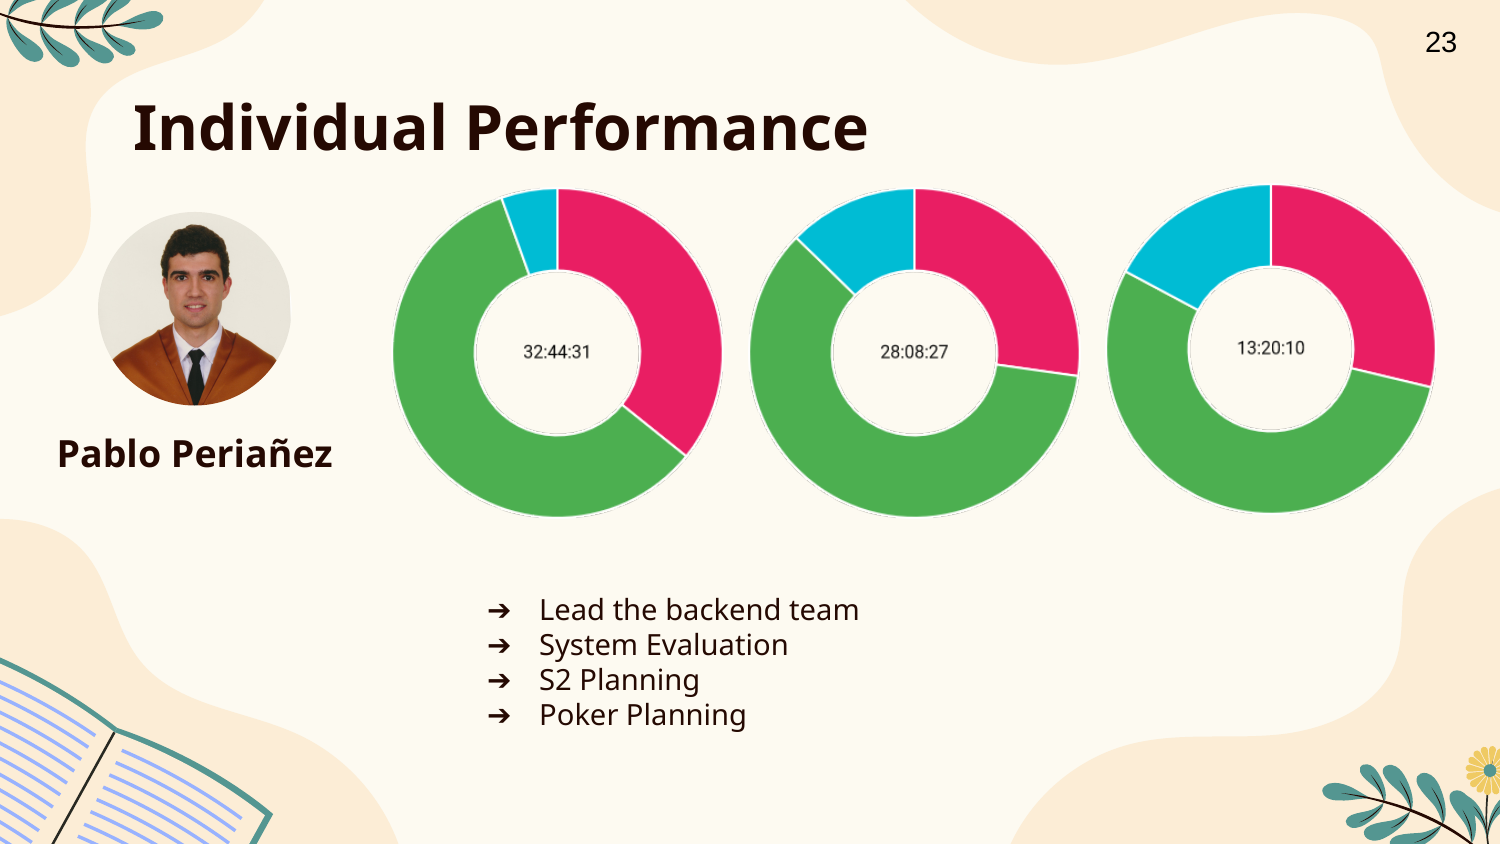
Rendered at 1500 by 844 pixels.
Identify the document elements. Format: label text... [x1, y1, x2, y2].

title Individual Performance [118, 72, 1382, 167]
picture [391, 186, 724, 519]
picture [1105, 182, 1438, 515]
text_box Lead the backend team System Evaluation S2 Planning Poker Planning [449, 576, 1051, 756]
picture [748, 186, 1081, 519]
slide_number ‹#› [1410, 8, 1500, 73]
picture [97, 211, 292, 406]
subtitle Pablo Periañez [4, 421, 386, 491]
